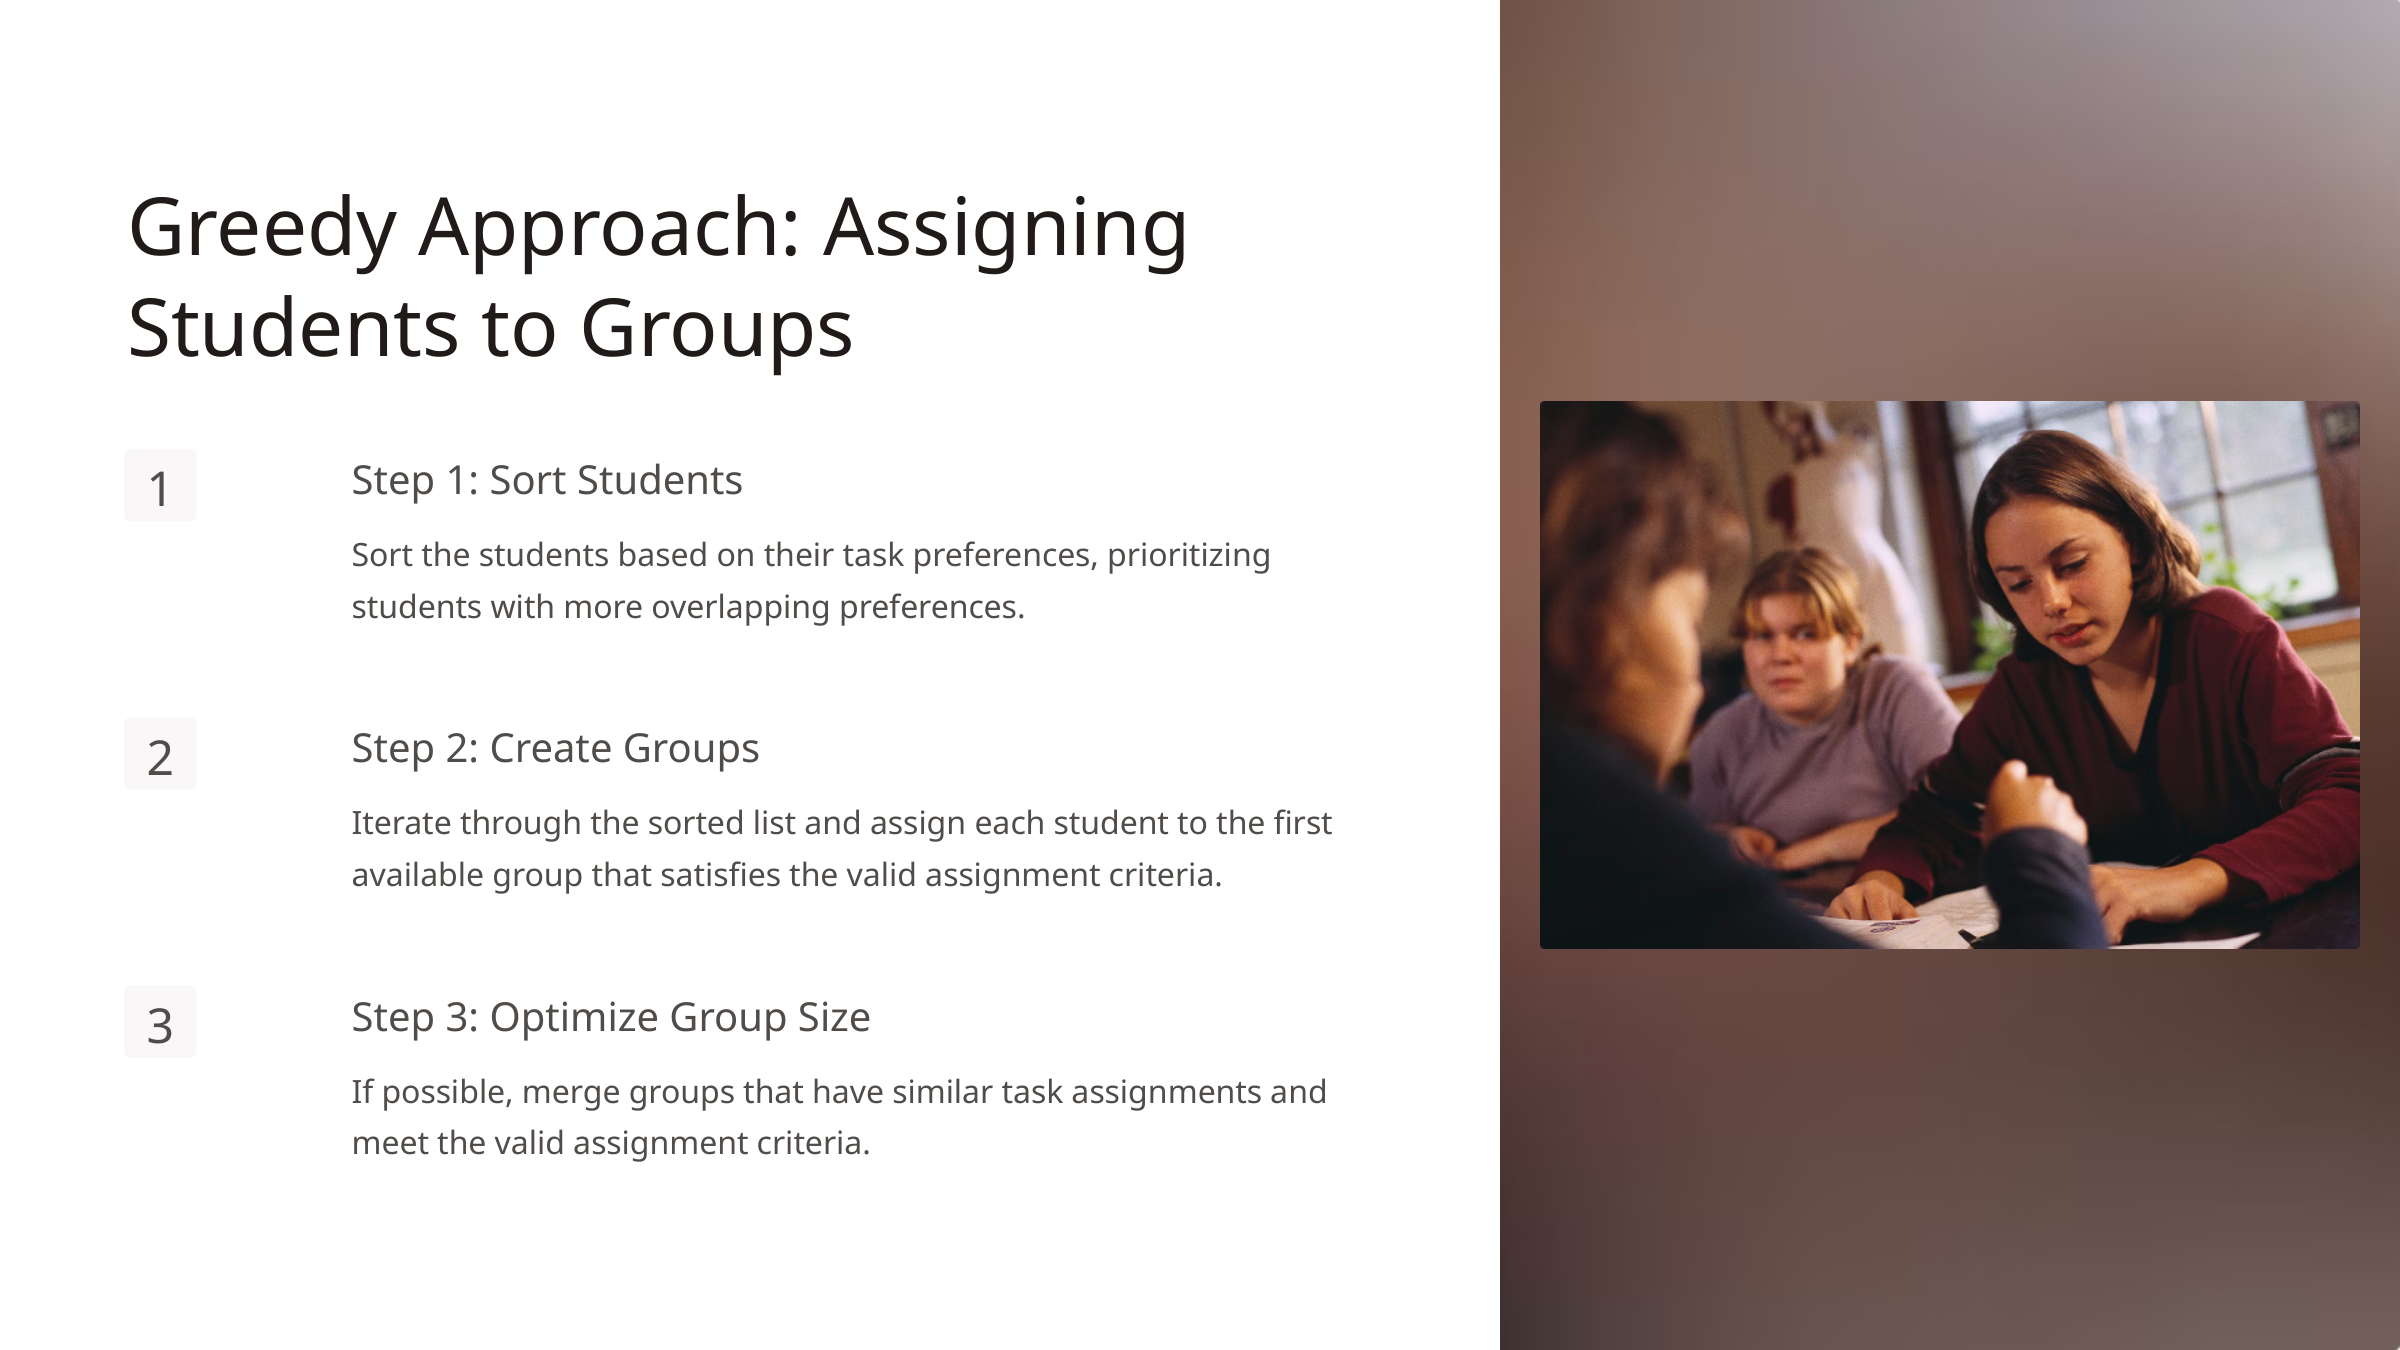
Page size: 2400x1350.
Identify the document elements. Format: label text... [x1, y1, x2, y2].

text_box Step 3: Optimize Group Size [336, 981, 888, 1032]
text_box Greedy Approach: Assigning Students to Groups [112, 164, 1388, 365]
text_box Iterate through the sorted list and assign each student to the first available group that satisfies the valid assignment criteria. [336, 782, 1388, 886]
text_box [124, 717, 197, 790]
text_box [0, 0, 1499, 1350]
text_box 2 [144, 729, 176, 778]
text_box Step 1: Sort Students [336, 445, 751, 496]
text_box If possible, merge groups that have similar task assignments and meet the valid assignment criteria. [336, 1051, 1388, 1154]
text_box 1 [149, 461, 172, 510]
text_box [124, 985, 197, 1058]
text_box Step 2: Create Groups [336, 713, 763, 764]
text_box 3 [145, 997, 176, 1046]
text_box [124, 448, 197, 522]
picture [1499, 0, 2400, 1350]
text_box Sort the students based on their task preferences, prioritizing students with more overlapping preferences. [336, 514, 1388, 617]
